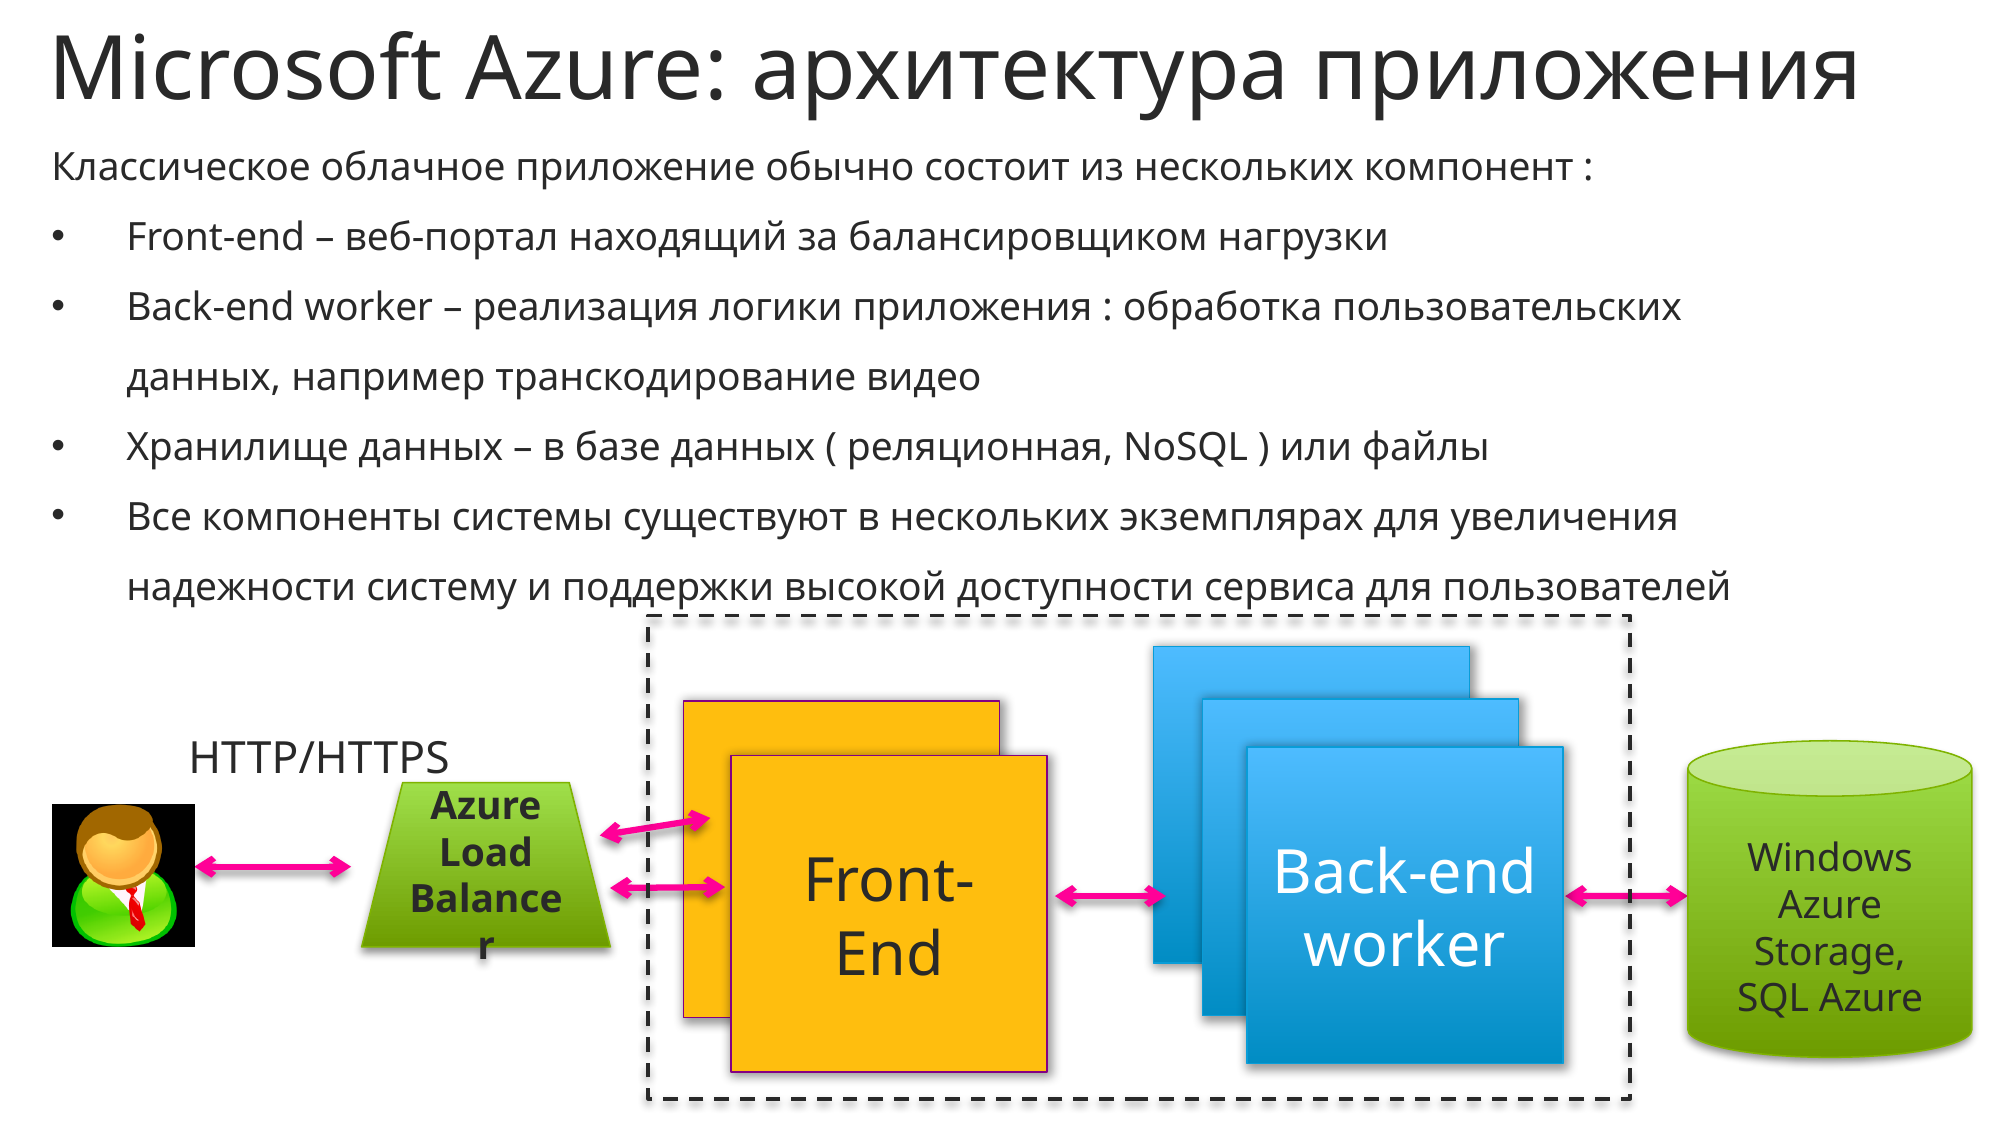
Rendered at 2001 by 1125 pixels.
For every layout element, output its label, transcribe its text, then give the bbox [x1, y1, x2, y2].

text_box Windows Azure Storage, SQL Azure [1687, 739, 1973, 1059]
text_box Azure Load Balancer [360, 781, 612, 948]
text_box Классическое облачное приложение обычно состоит из нескольких компонент : Front-end – веб-портал находящий за балансировщиком нагрузки Back-end worker – реализация логики приложения : обработка пользовательских данных, например транскодирование видео Хранилище данных – в базе данных ( реляционная, NoSQL ) или файлы Все компоненты системы существуют в нескольких экземплярах для увеличения надежности систему и поддержки высокой доступности сервиса для пользователей [51, 118, 1774, 608]
text_box [51, 454, 1885, 773]
text_box Microsoft Azure: архитектура приложения [48, 10, 1931, 118]
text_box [599, 817, 711, 836]
text_box [647, 615, 1631, 1100]
text_box HTTP/HTTPS [188, 728, 451, 783]
picture [52, 804, 195, 948]
